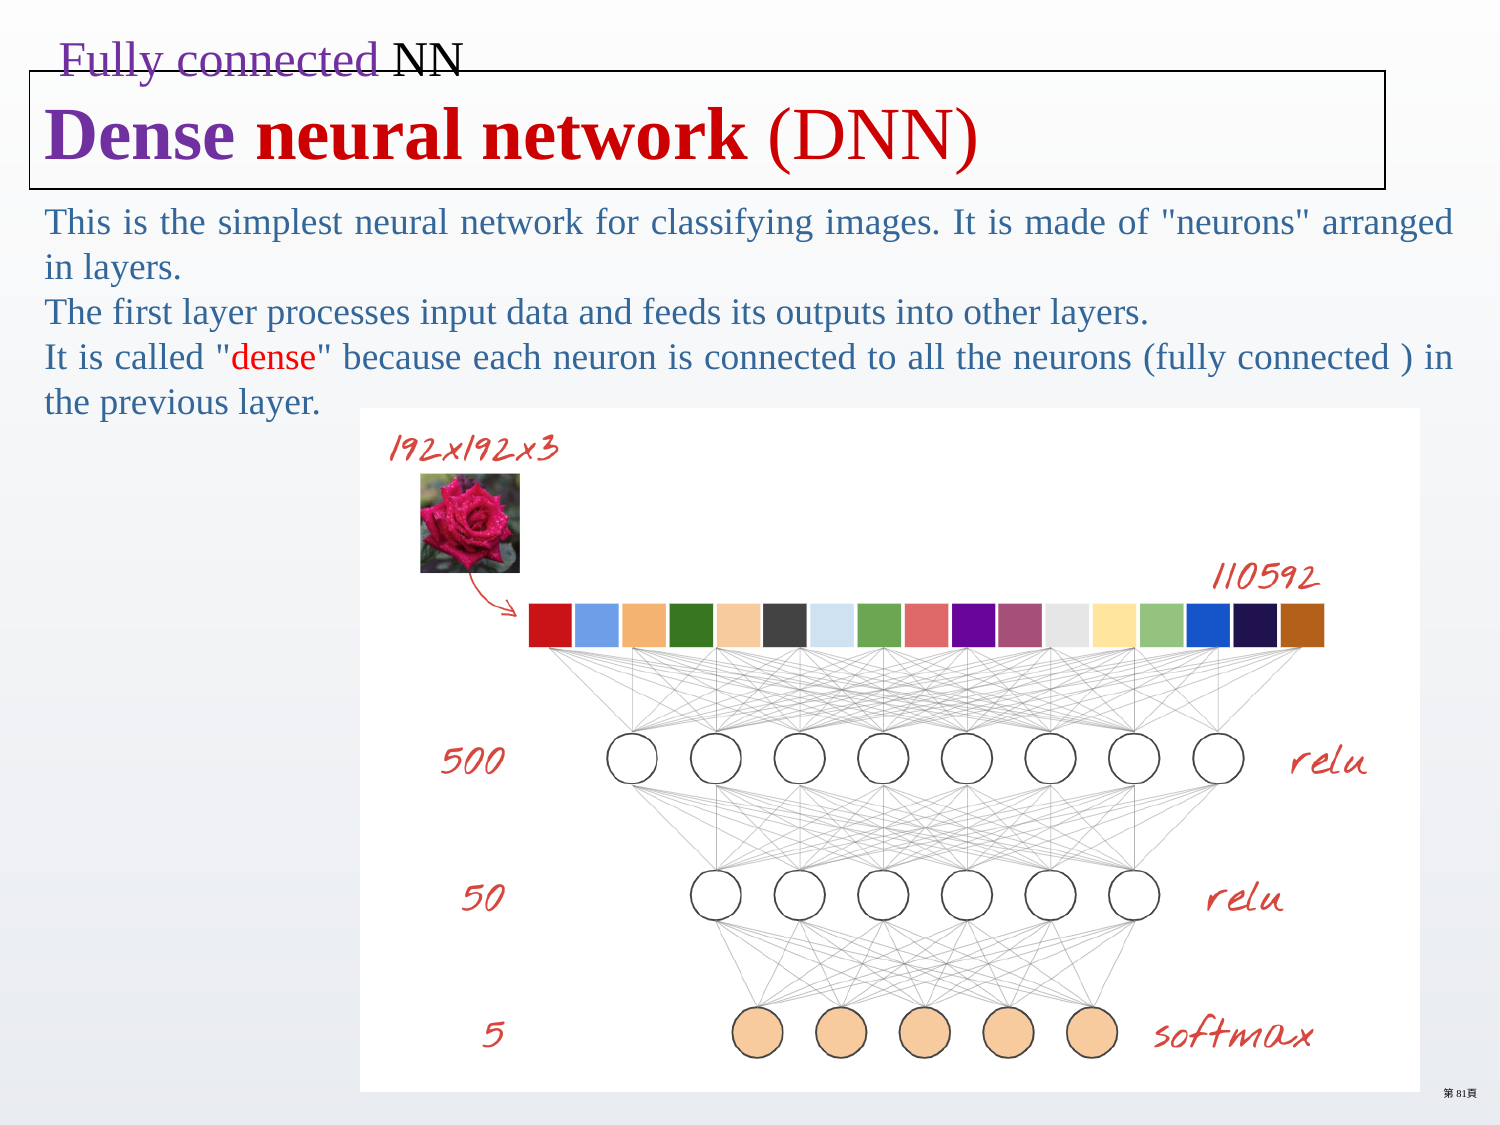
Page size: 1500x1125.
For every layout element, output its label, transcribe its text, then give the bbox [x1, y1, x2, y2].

text_box Fully connected NN [43, 19, 479, 94]
picture [360, 408, 1420, 1092]
list This is the simplest neural network for classifying images. It is made of "neurons" arranged in layers. The first layer processes input data and feeds its outputs into other layers. It is called "dense" because each neuron is connected to all the neurons (fully connected ) in the previous layer. [29, 189, 1471, 1017]
title Dense neural network (DNN) [29, 70, 1386, 189]
